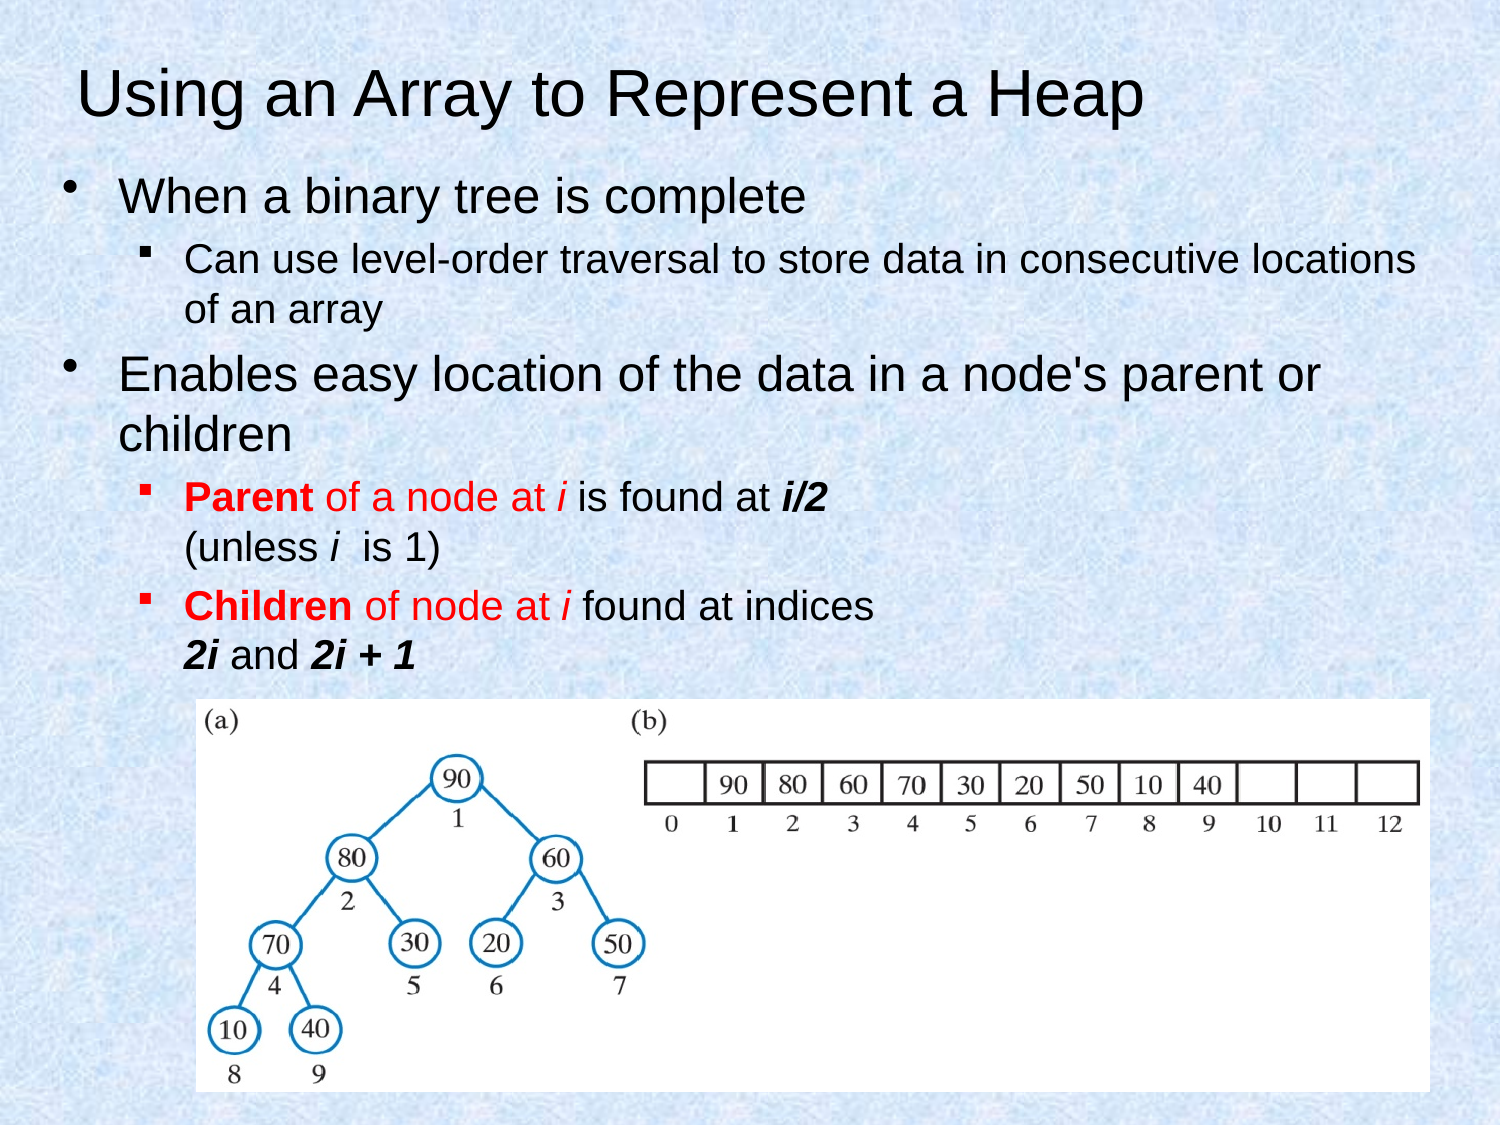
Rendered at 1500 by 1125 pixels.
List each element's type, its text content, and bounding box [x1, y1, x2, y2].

list When a binary tree is complete Can use level-order traversal to store data in consecutive locations of an array Enables easy location of the data in a node's parent or children Parent of a node at i is found at i/2 (unless i is 1) Children of node at i found at indices 2i and 2i + 1 [46, 155, 1456, 1110]
picture [0, 0, 1500, 1125]
title Using an Array to Represent a Heap [60, 17, 1410, 155]
